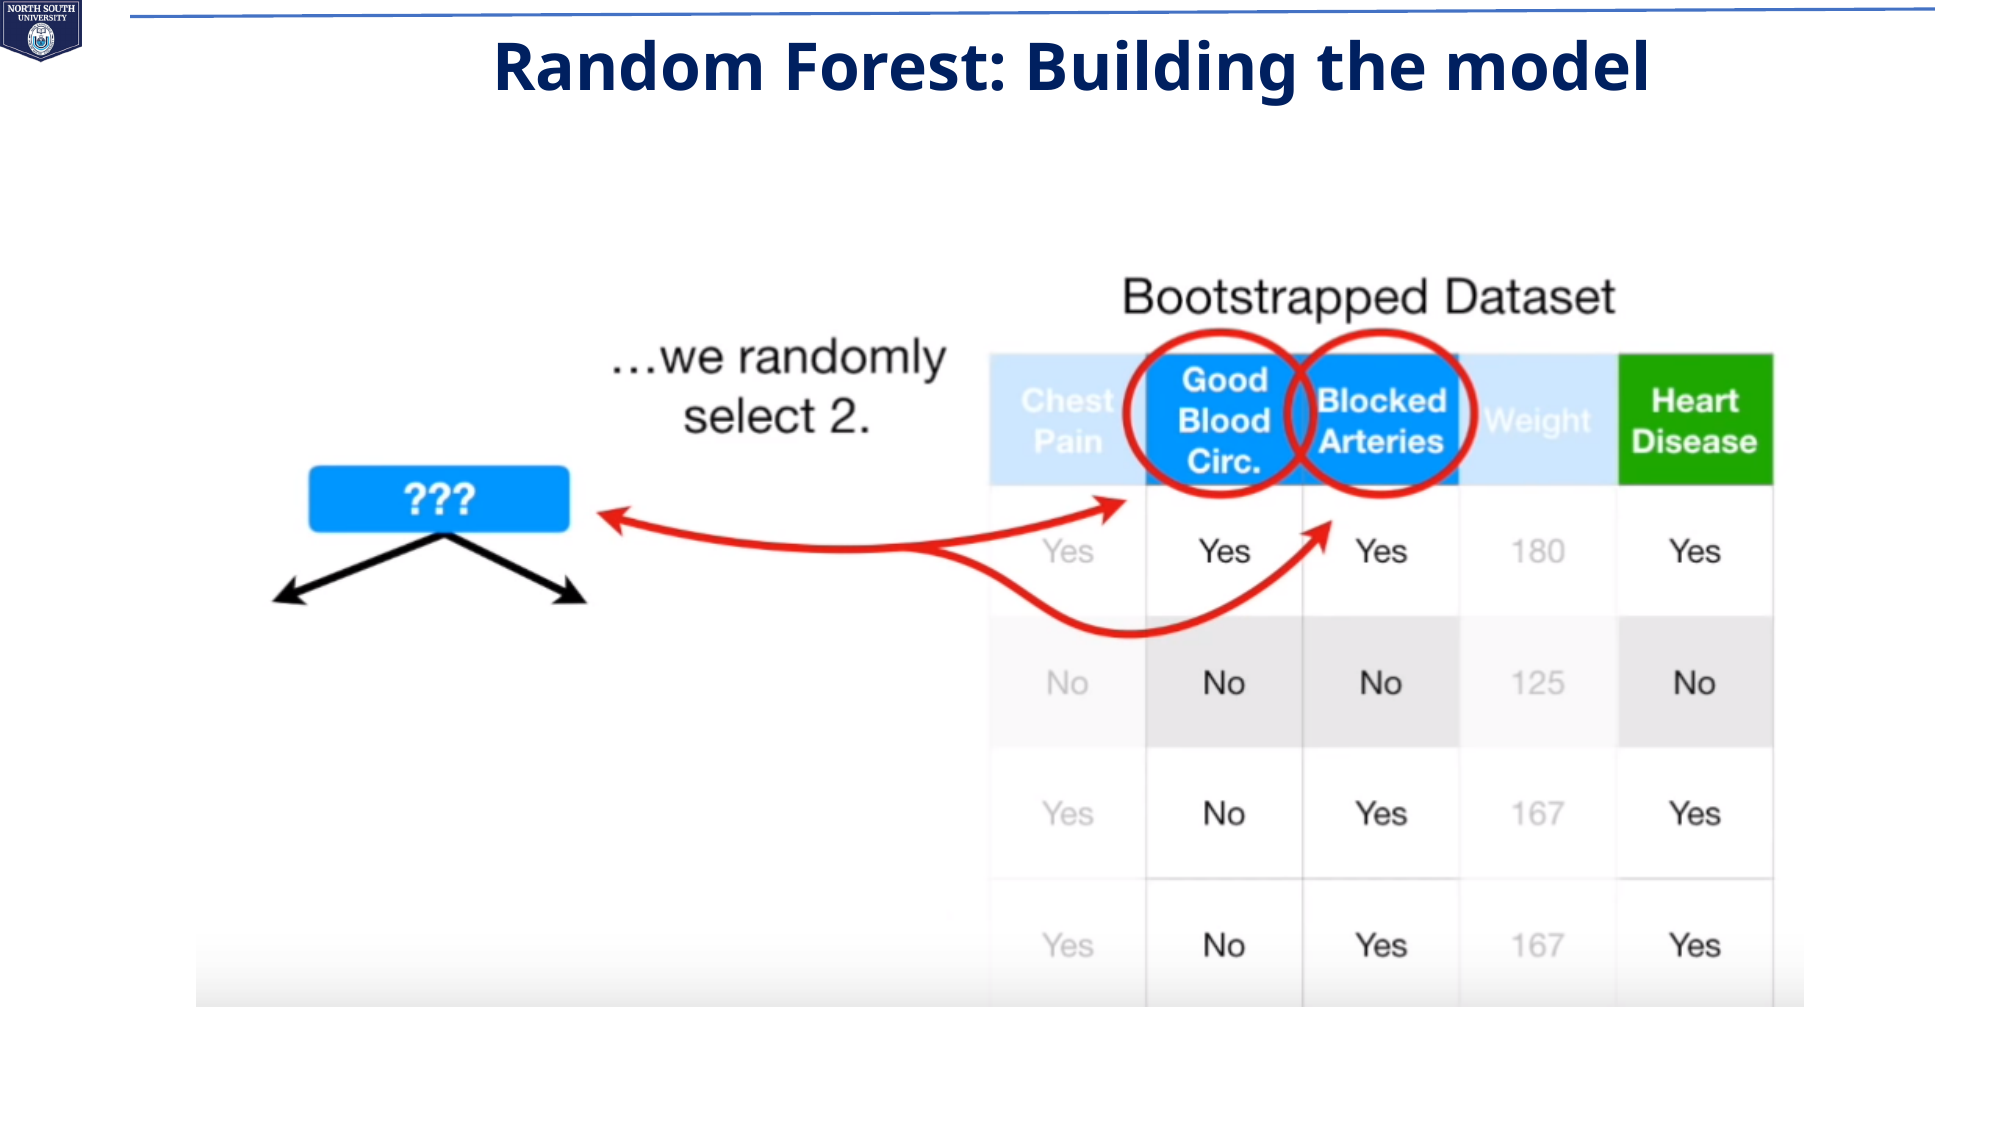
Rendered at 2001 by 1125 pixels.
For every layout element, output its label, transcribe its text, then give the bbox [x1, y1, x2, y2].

picture [196, 117, 1804, 1008]
picture [0, 0, 82, 65]
title Random Forest: Building the model [209, 25, 1935, 112]
